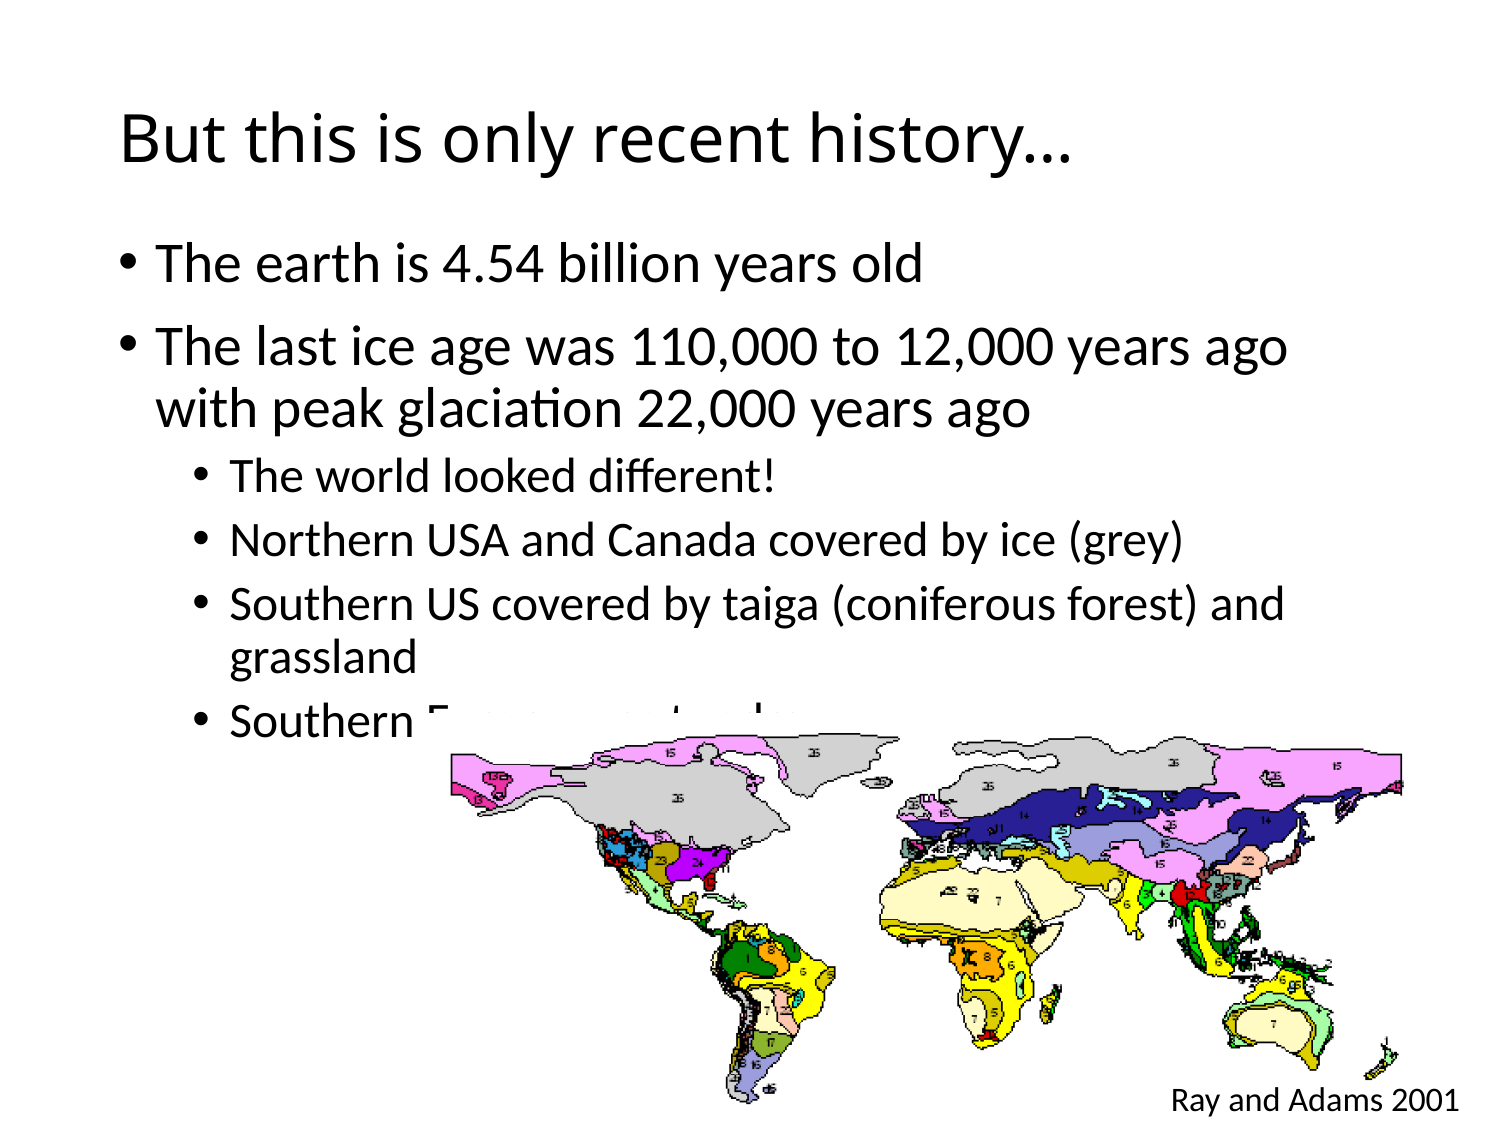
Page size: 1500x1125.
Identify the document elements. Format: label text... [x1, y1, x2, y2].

text_box Ray and Adams 2001 [1446, 1069, 1500, 1125]
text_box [423, 713, 1446, 1125]
title But this is only recent history… [103, 90, 1397, 193]
list The earth is 4.54 billion years old The last ice age was 110,000 to 12,000 years ago with peak glaciation 22,000 years ago The world looked different! Northern USA and Canada covered by ice (grey) Southern US covered by taiga (coniferous forest) and grassland Southern Europe was tundra [103, 225, 1397, 761]
